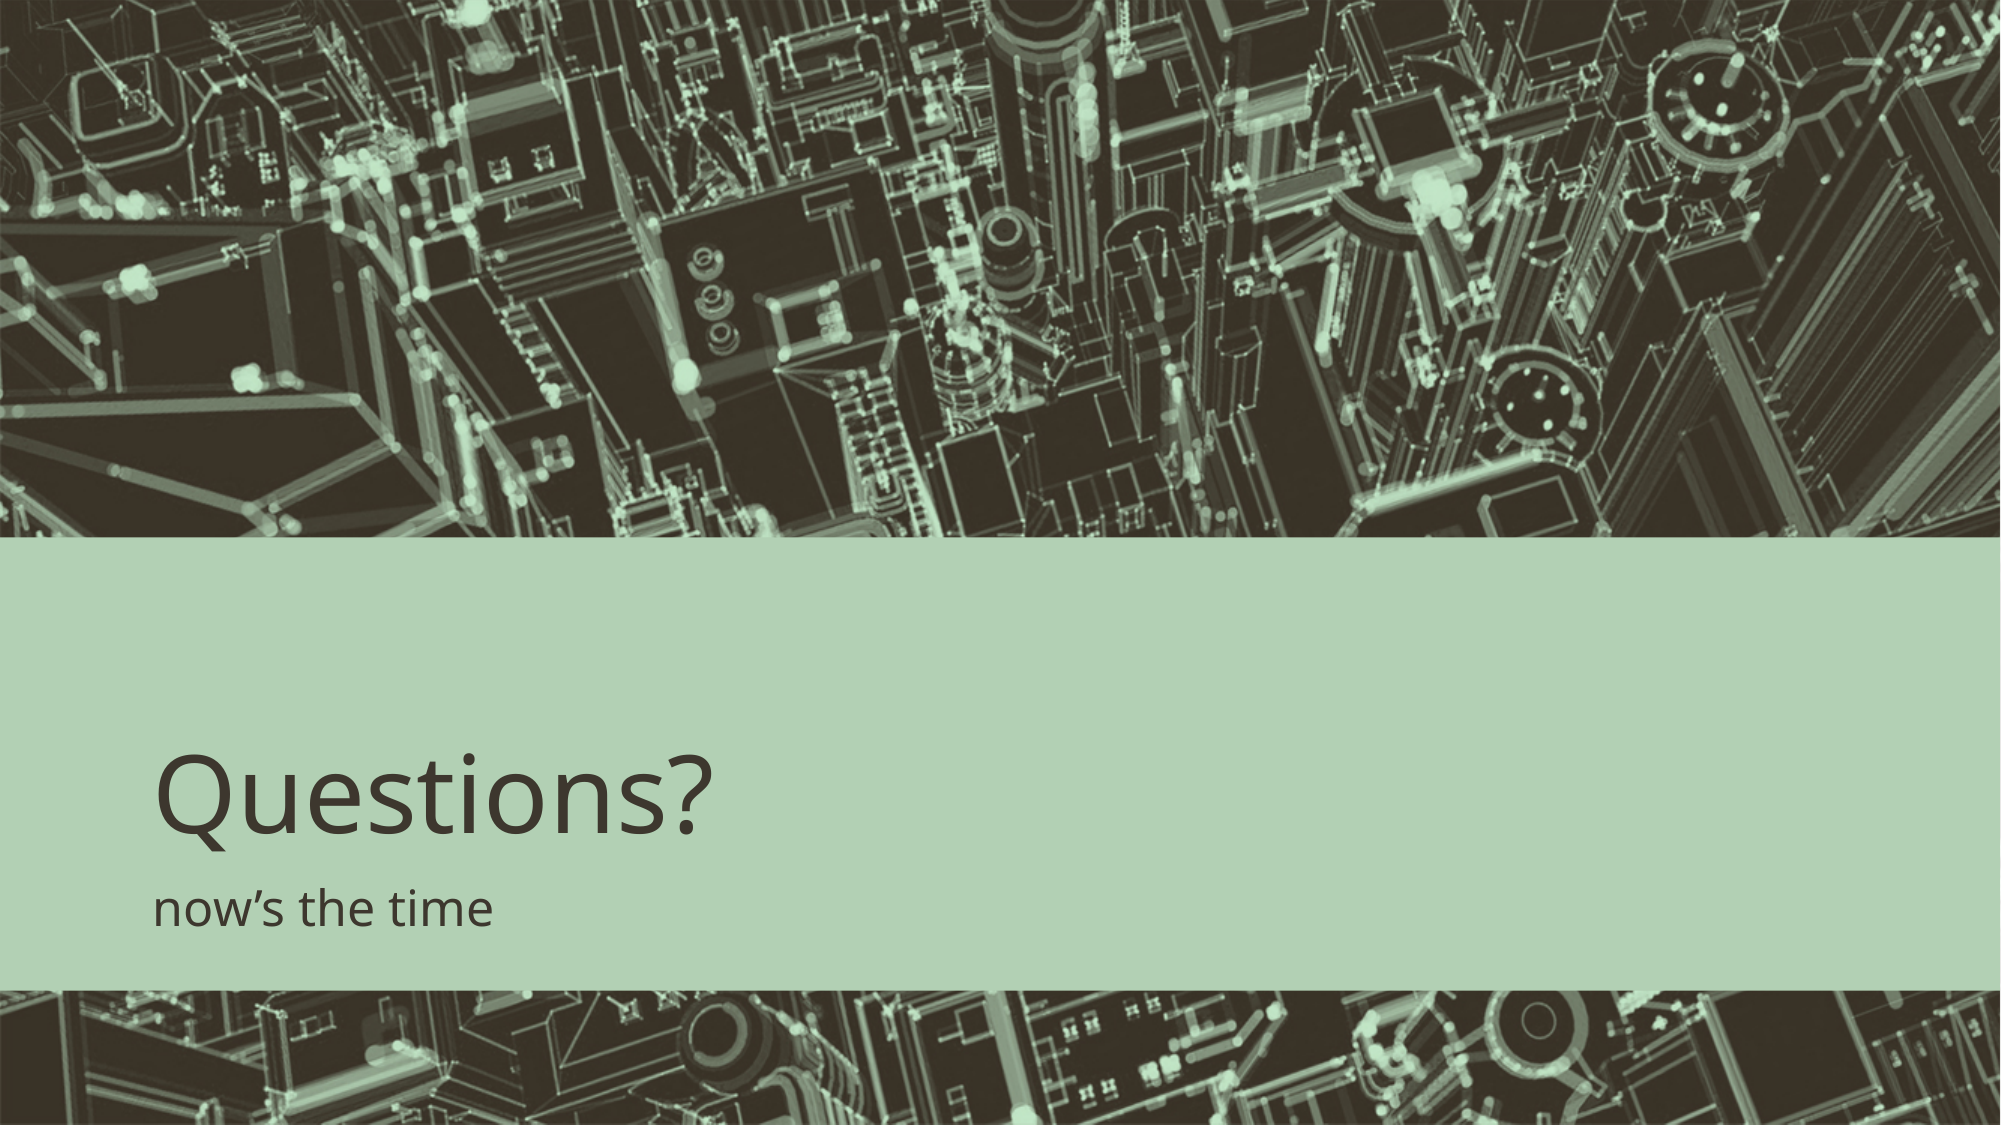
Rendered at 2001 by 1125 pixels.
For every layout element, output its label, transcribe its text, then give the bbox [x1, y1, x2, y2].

title Questions? [138, 562, 1713, 865]
list now’s the time [138, 876, 1713, 954]
picture [0, 0, 2001, 1125]
